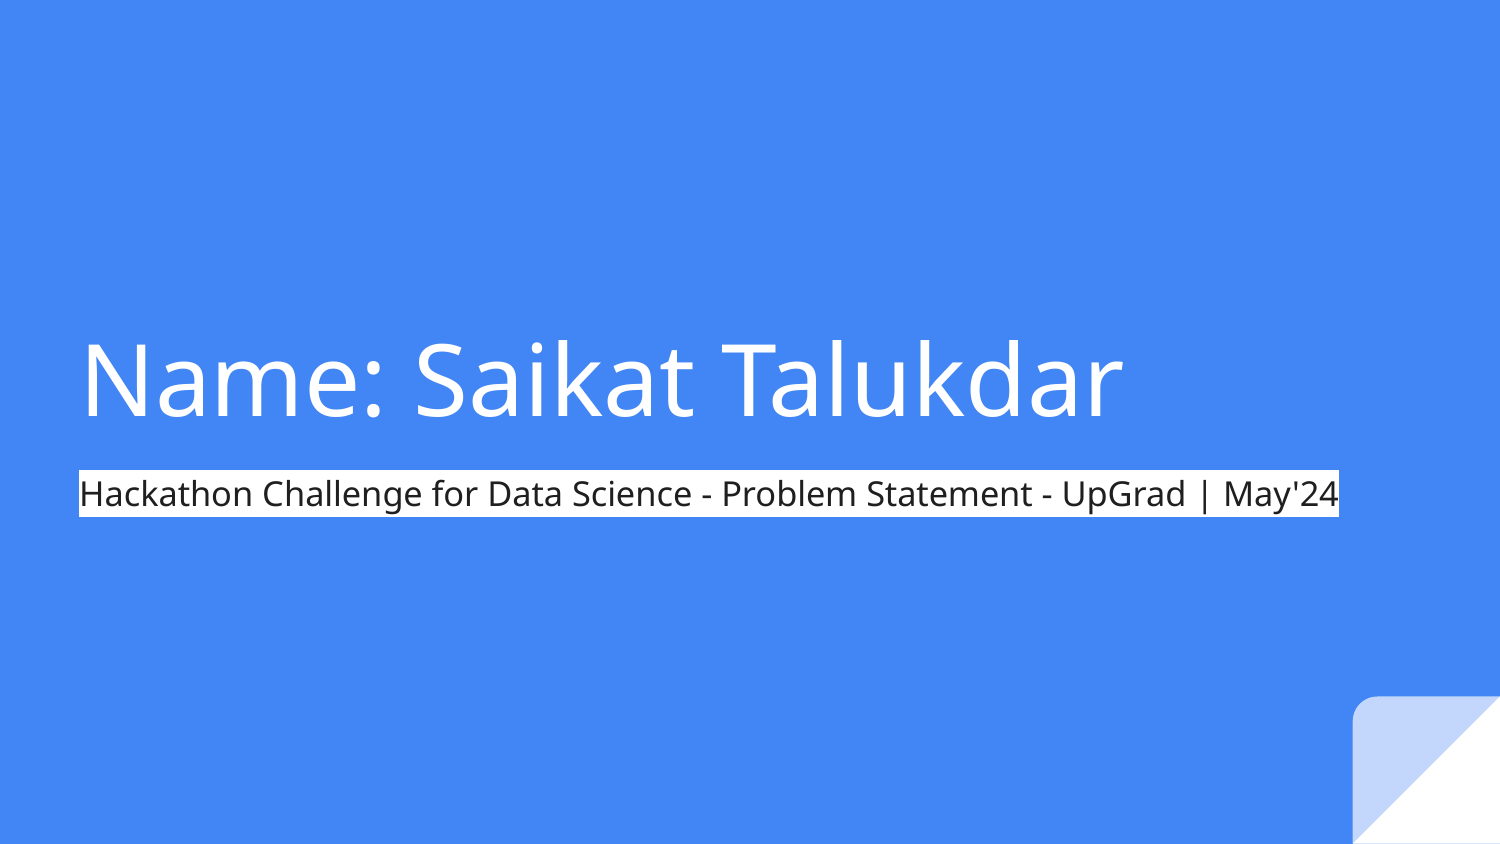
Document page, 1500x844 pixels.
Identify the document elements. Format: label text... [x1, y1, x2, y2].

title Name: Saikat Talukdar [64, 298, 1413, 452]
subtitle Hackathon Challenge for Data Science - Problem Statement - UpGrad | May'24 [64, 457, 1413, 529]
